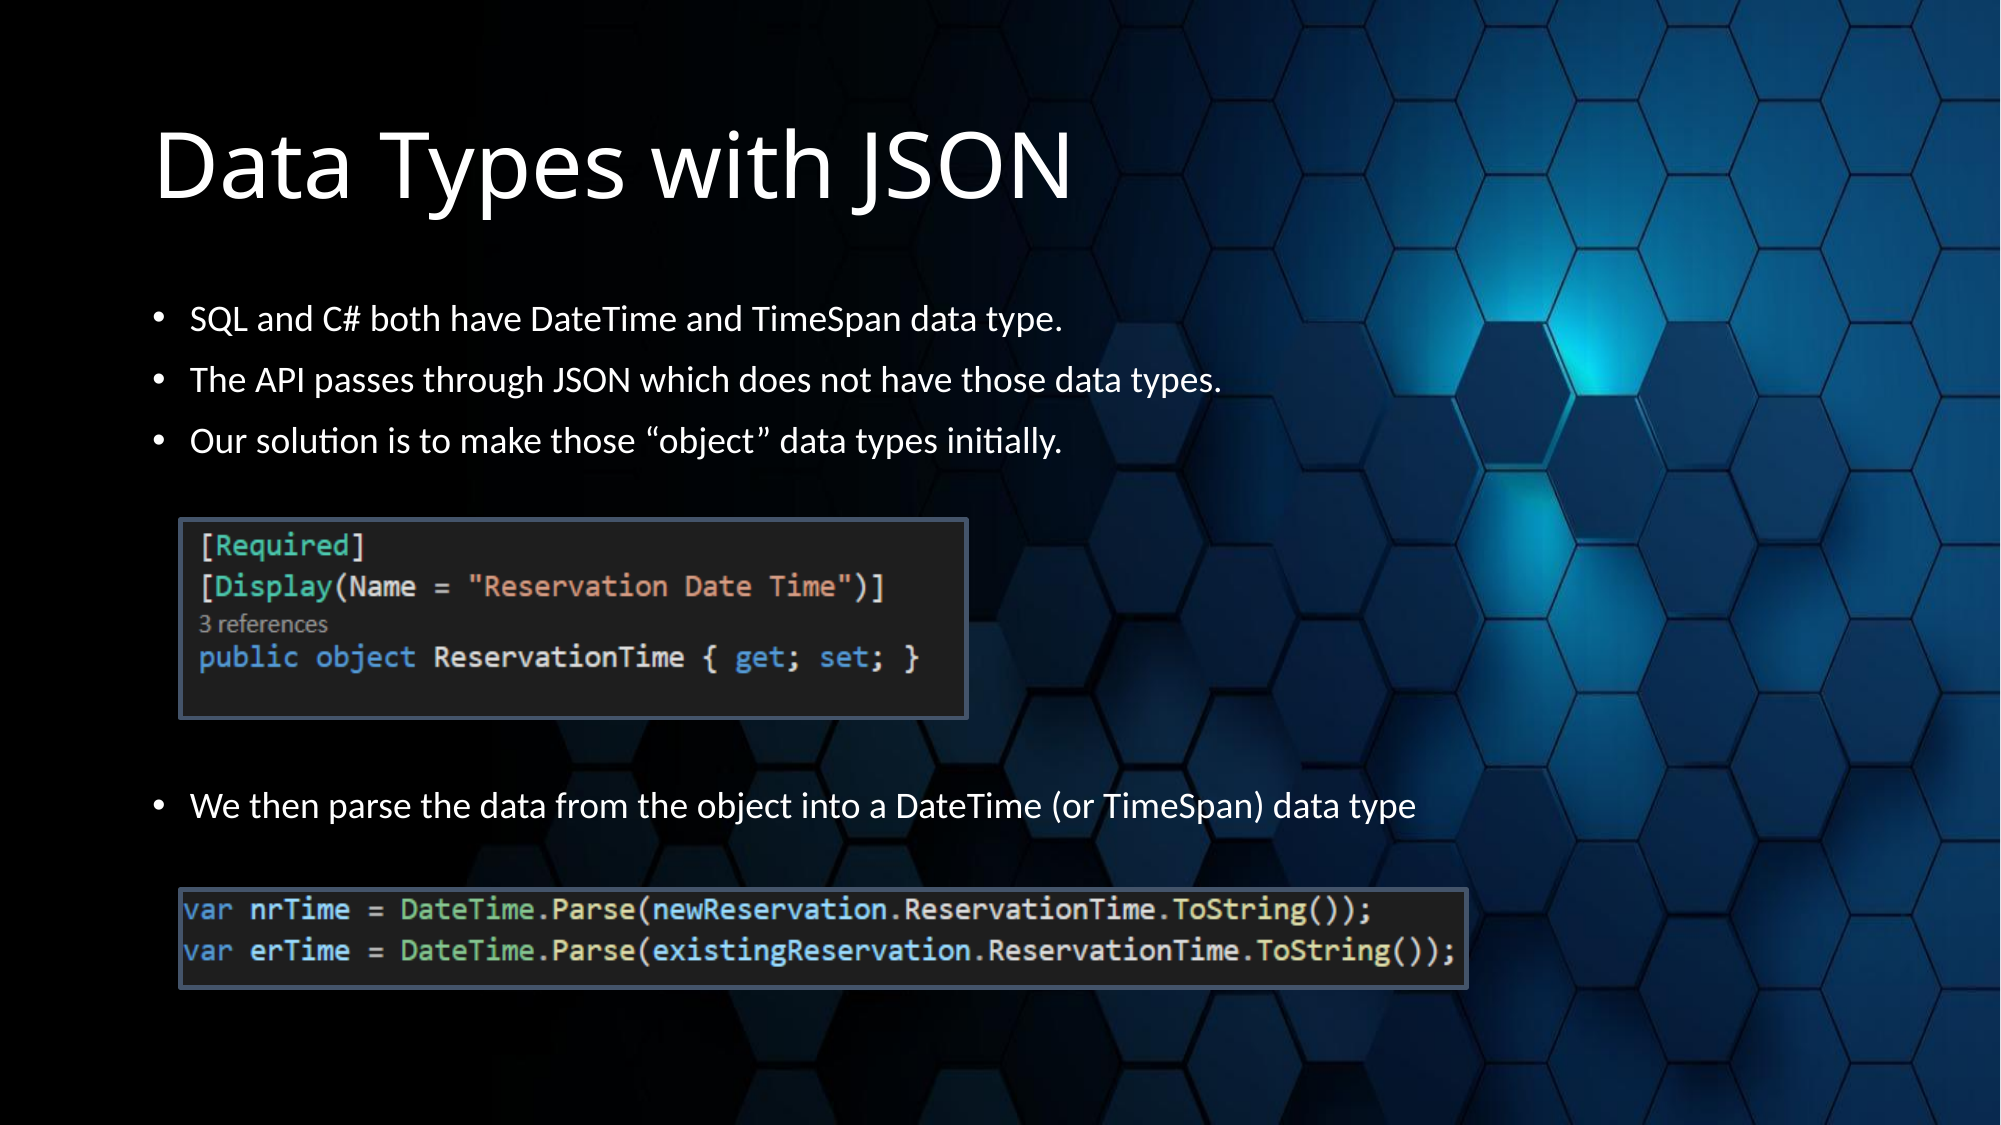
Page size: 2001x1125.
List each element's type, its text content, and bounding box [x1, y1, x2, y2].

picture [0, 0, 2001, 1125]
list SQL and C# both have DateTime and TimeSpan data type. The API passes through JSON which does not have those data types. Our solution is to make those “object” data types initially. We then parse the data from the object into a DateTime (or TimeSpan) data type [137, 291, 1863, 1005]
title Data Types with JSON [137, 59, 1863, 278]
